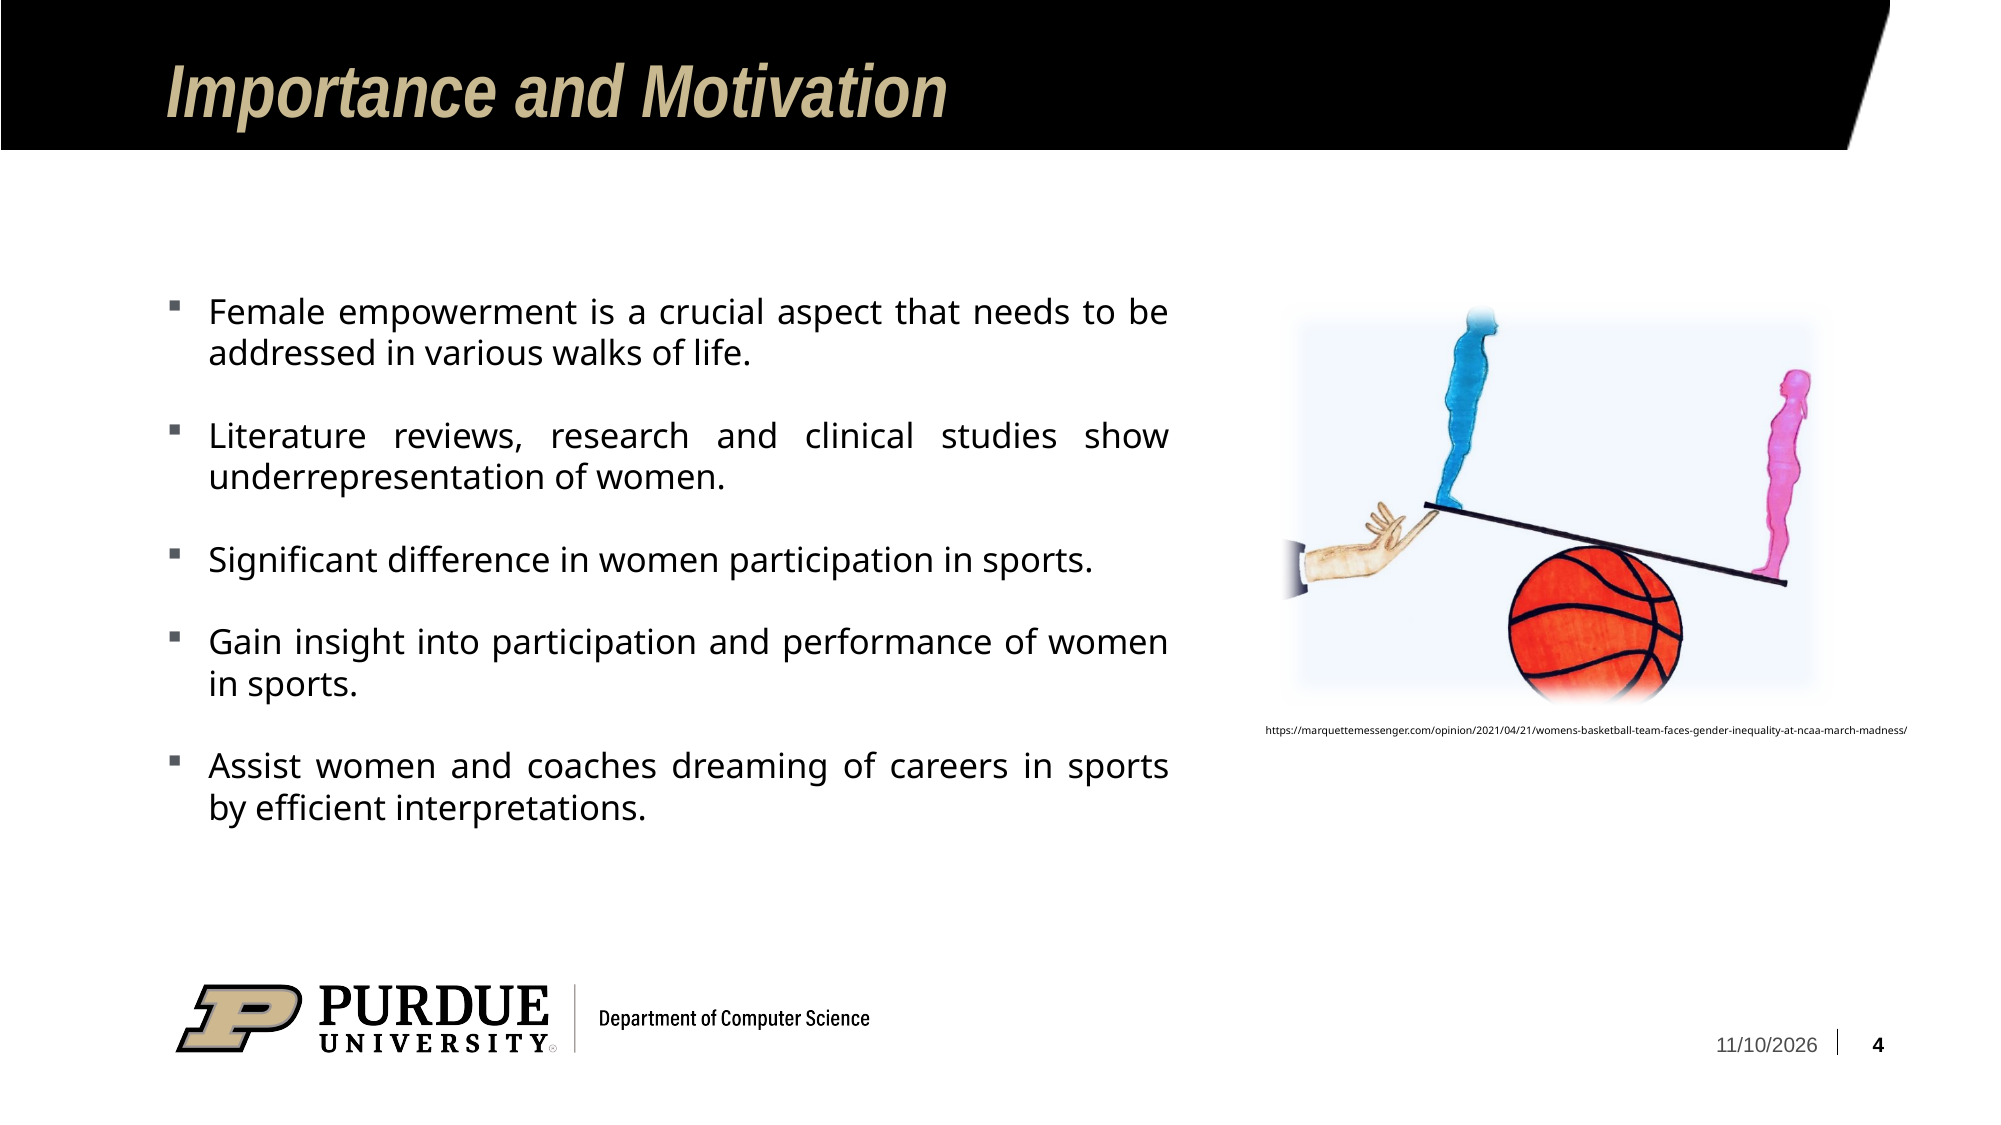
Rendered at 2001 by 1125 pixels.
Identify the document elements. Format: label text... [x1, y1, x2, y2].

title Importance and Motivation [164, 50, 1685, 140]
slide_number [1662, 1017, 1834, 1071]
text_box https://marquettemessenger.com/opinion/2021/04/21/womens-basketball-team-faces-gender-inequality-at-ncaa-march-madness/ [1250, 716, 2000, 744]
picture [175, 981, 885, 1057]
slide_number 4 [1838, 1013, 1919, 1074]
list Female empowerment is a crucial aspect that needs to be addressed in various walks of life. Literature reviews, research and clinical studies show underrepresentation of women. Significant difference in women participation in sports. Gain insight into participation and performance of women in sports. Assist women and coaches dreaming of careers in sports by efficient interpretations. [166, 248, 1170, 831]
picture [1279, 302, 1834, 707]
